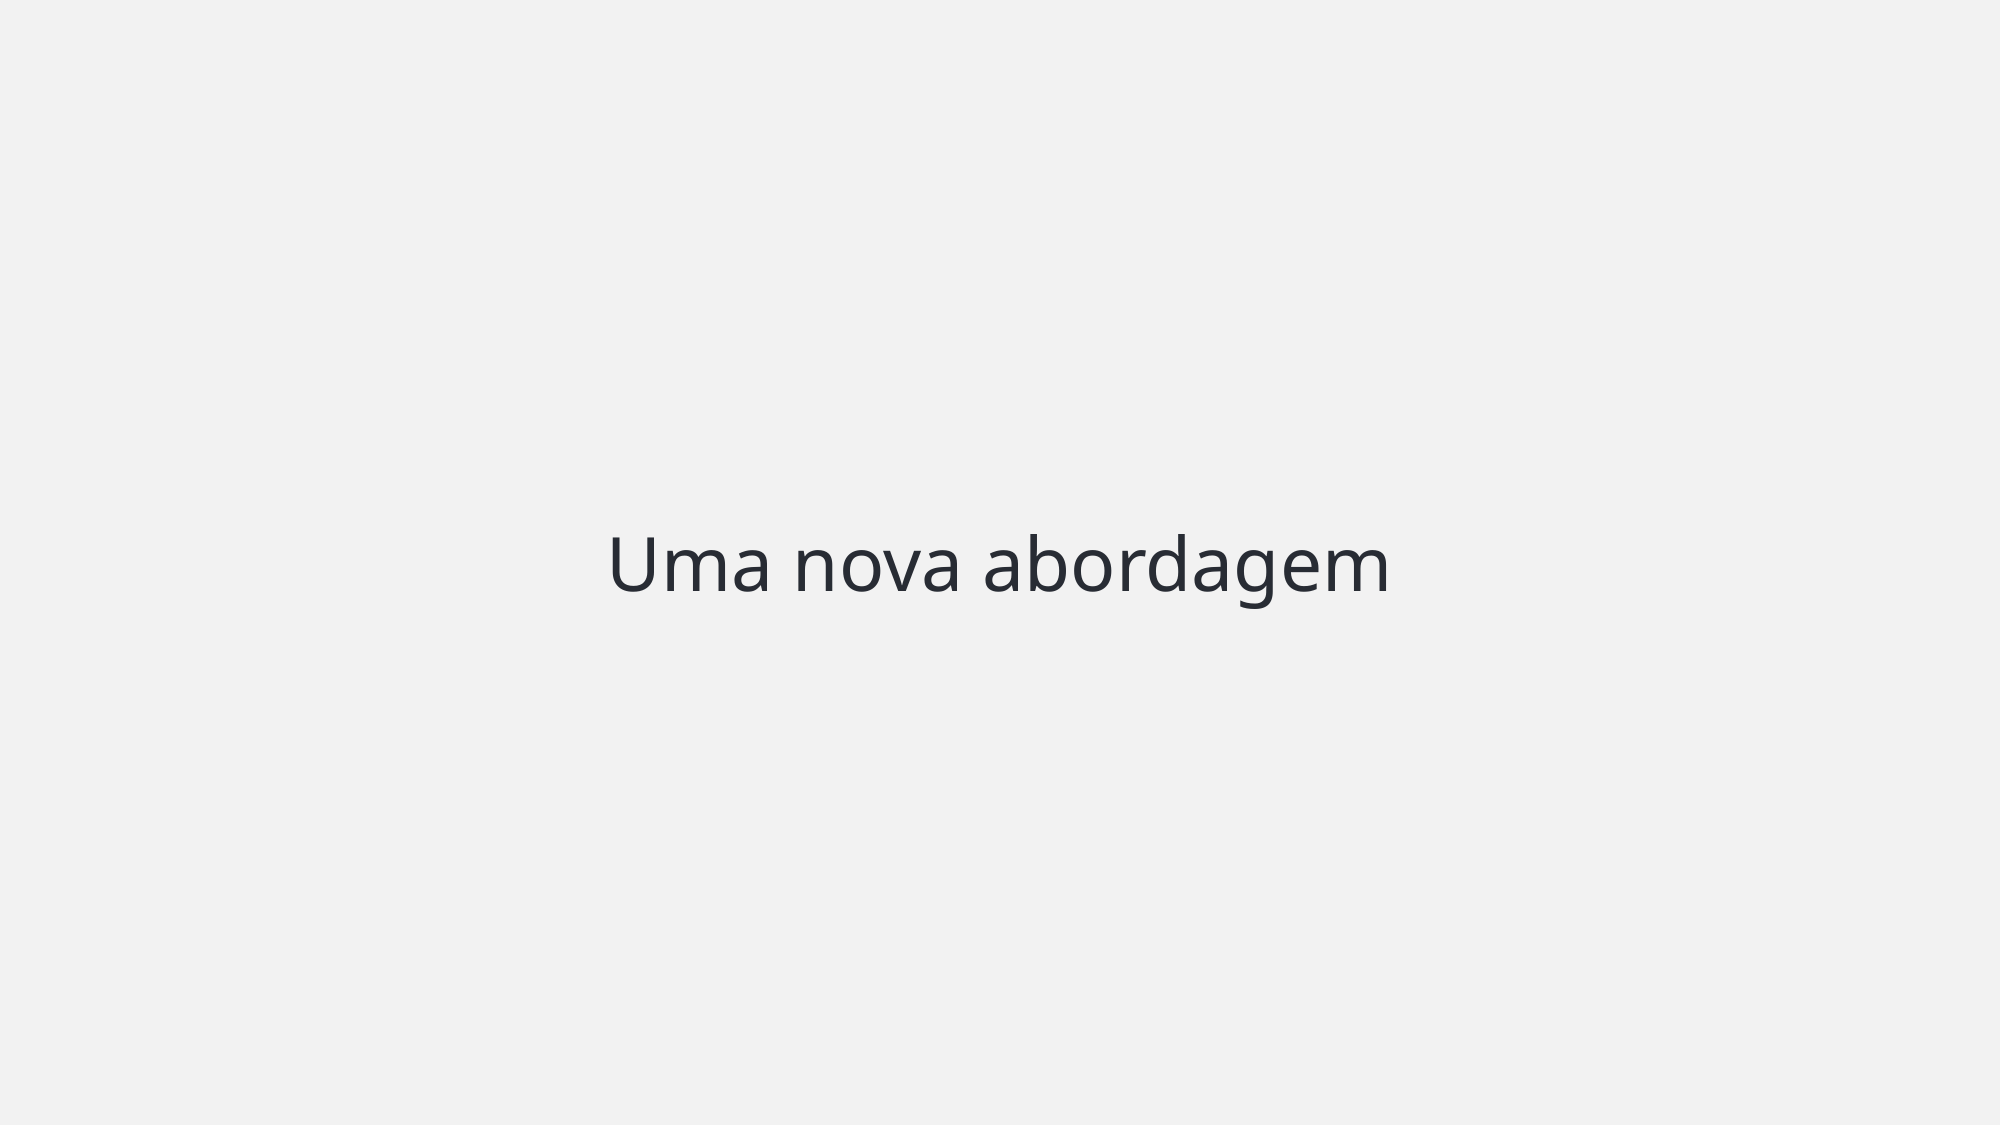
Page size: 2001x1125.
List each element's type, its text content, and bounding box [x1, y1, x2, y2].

title Uma nova abordagem [137, 483, 1863, 651]
